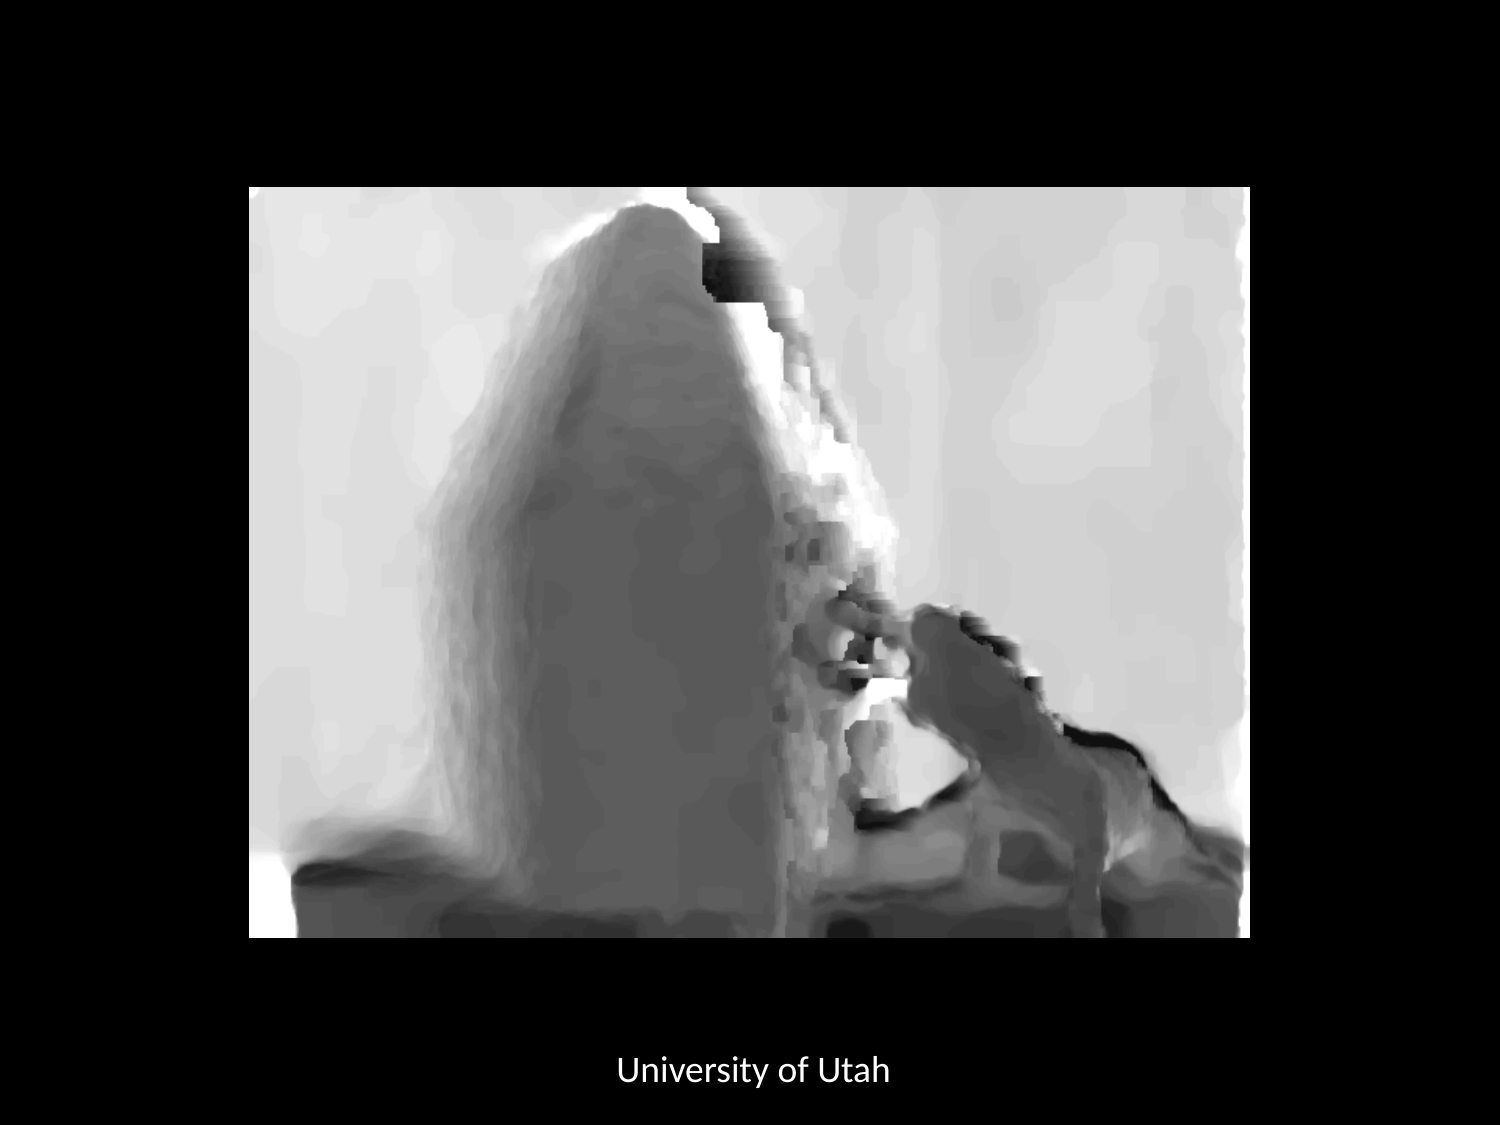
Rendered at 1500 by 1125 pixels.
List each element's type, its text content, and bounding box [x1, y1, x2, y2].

text_box University of Utah [601, 1037, 907, 1098]
picture [249, 187, 1251, 938]
